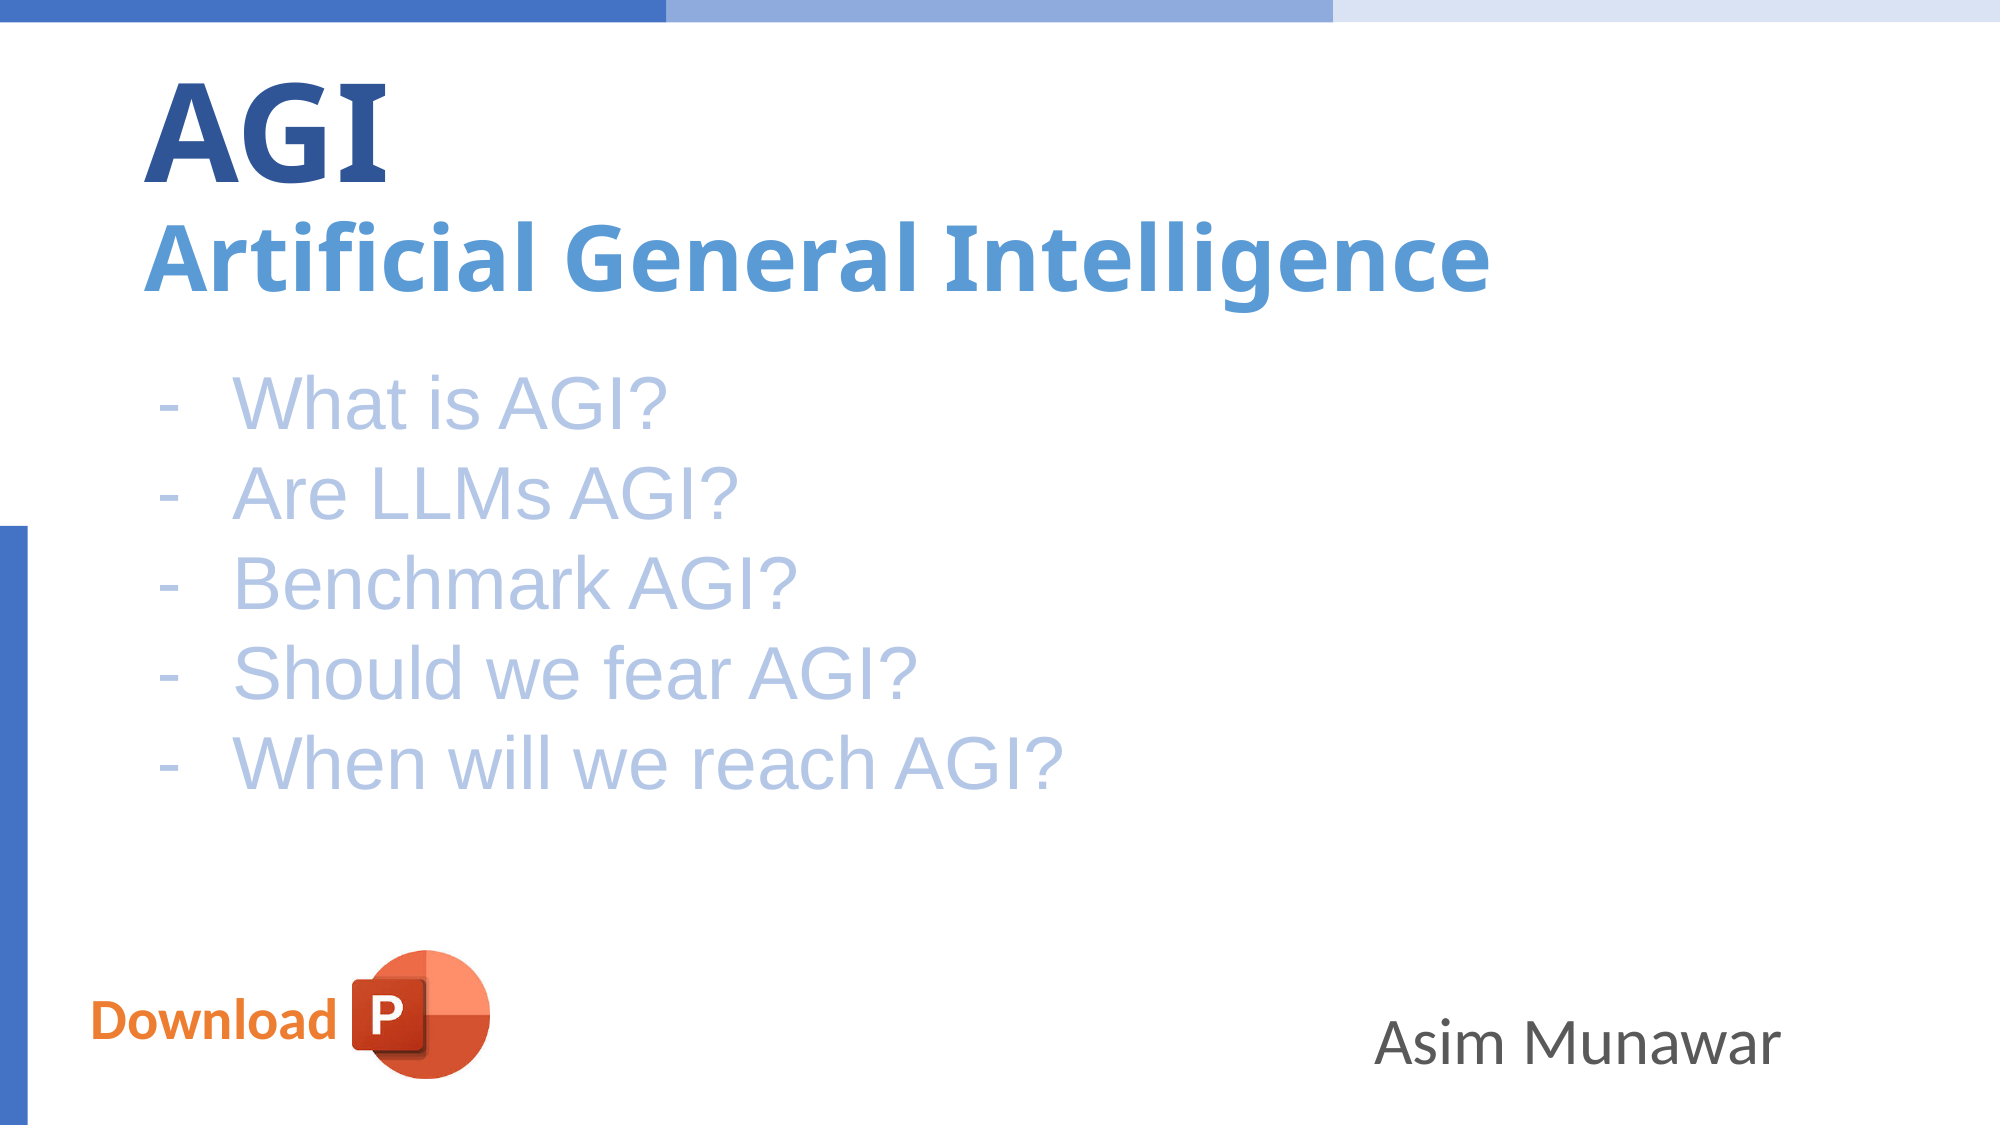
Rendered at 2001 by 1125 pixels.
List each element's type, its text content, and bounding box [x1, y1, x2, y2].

text_box What is AGI? Are LLMs AGI? Benchmark AGI? Should we fear AGI? When will we reach AGI? [142, 347, 1149, 813]
picture [352, 950, 490, 1079]
title AGI Artificial General Intelligence [129, 110, 1733, 319]
text_box Asim Munawar [1359, 990, 1799, 1086]
text_box Download [75, 973, 352, 1059]
